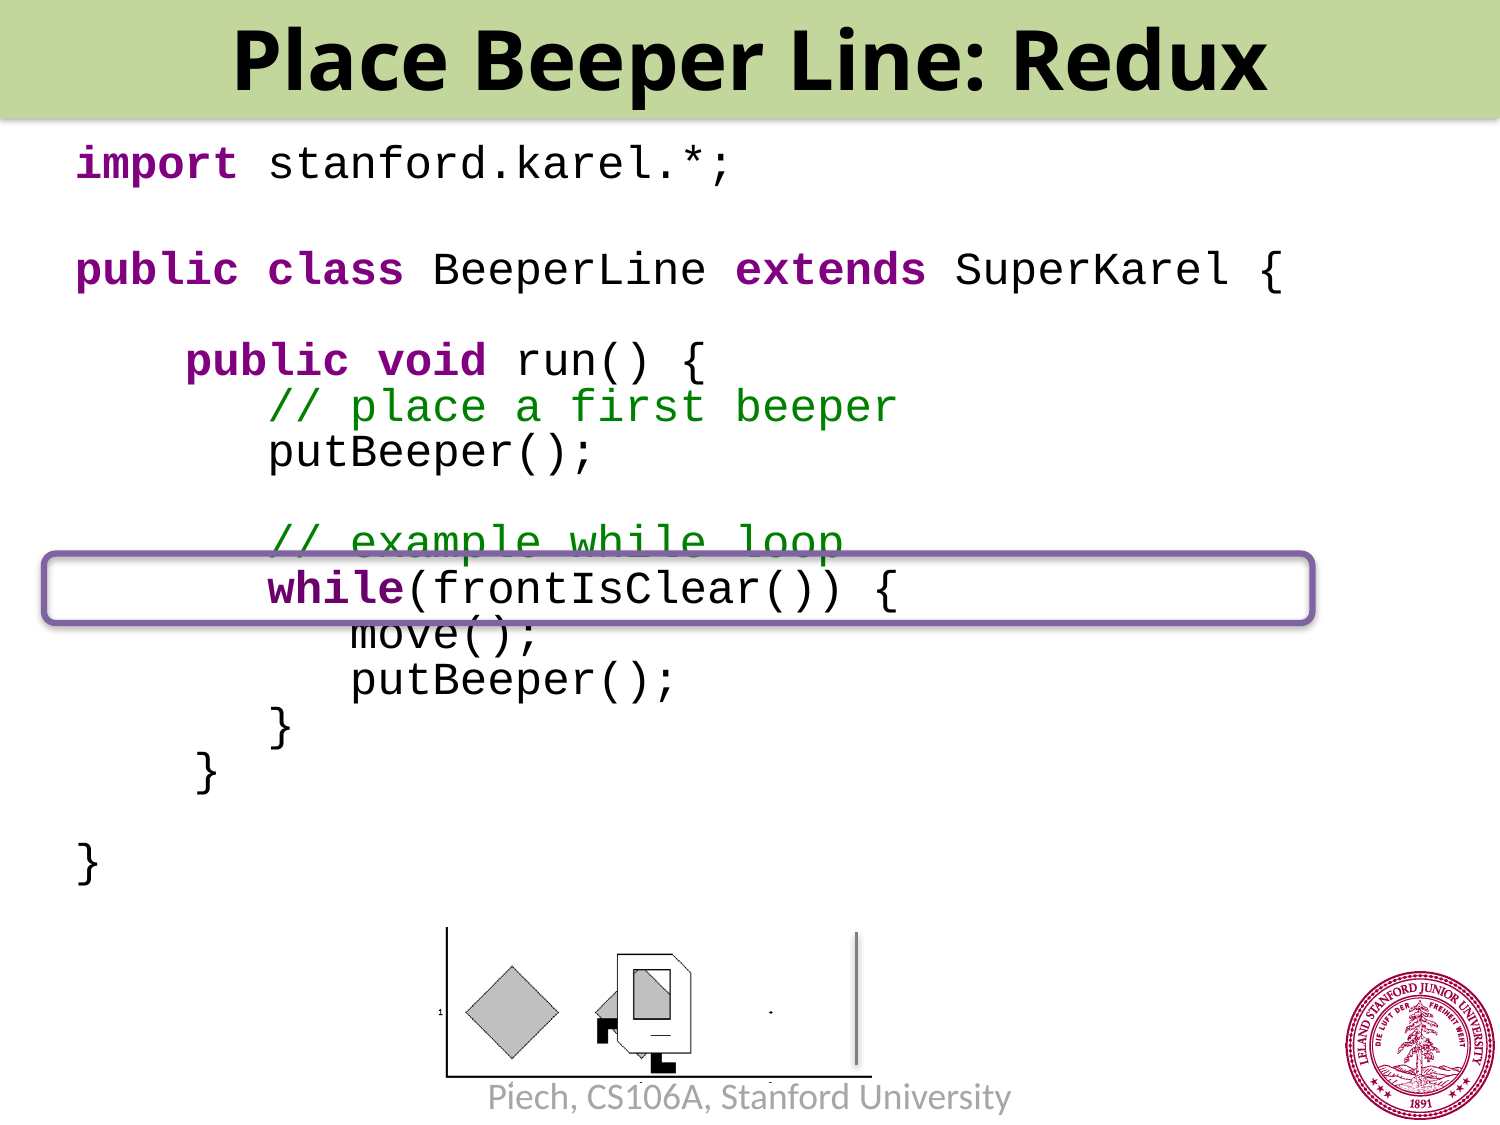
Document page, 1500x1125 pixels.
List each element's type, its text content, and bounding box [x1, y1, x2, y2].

text_box Place Beeper Line: Redux [0, 0, 1500, 122]
text_box import stanford.karel.*; public class BeeperLine extends SuperKarel { public void run() { // place a first beeper putBeeper(); // example while loop while(frontIsClear()) { move(); putBeeper(); } } } [74, 134, 1425, 1096]
text_box [43, 552, 1314, 624]
picture [430, 926, 872, 1083]
picture [1345, 971, 1495, 1120]
